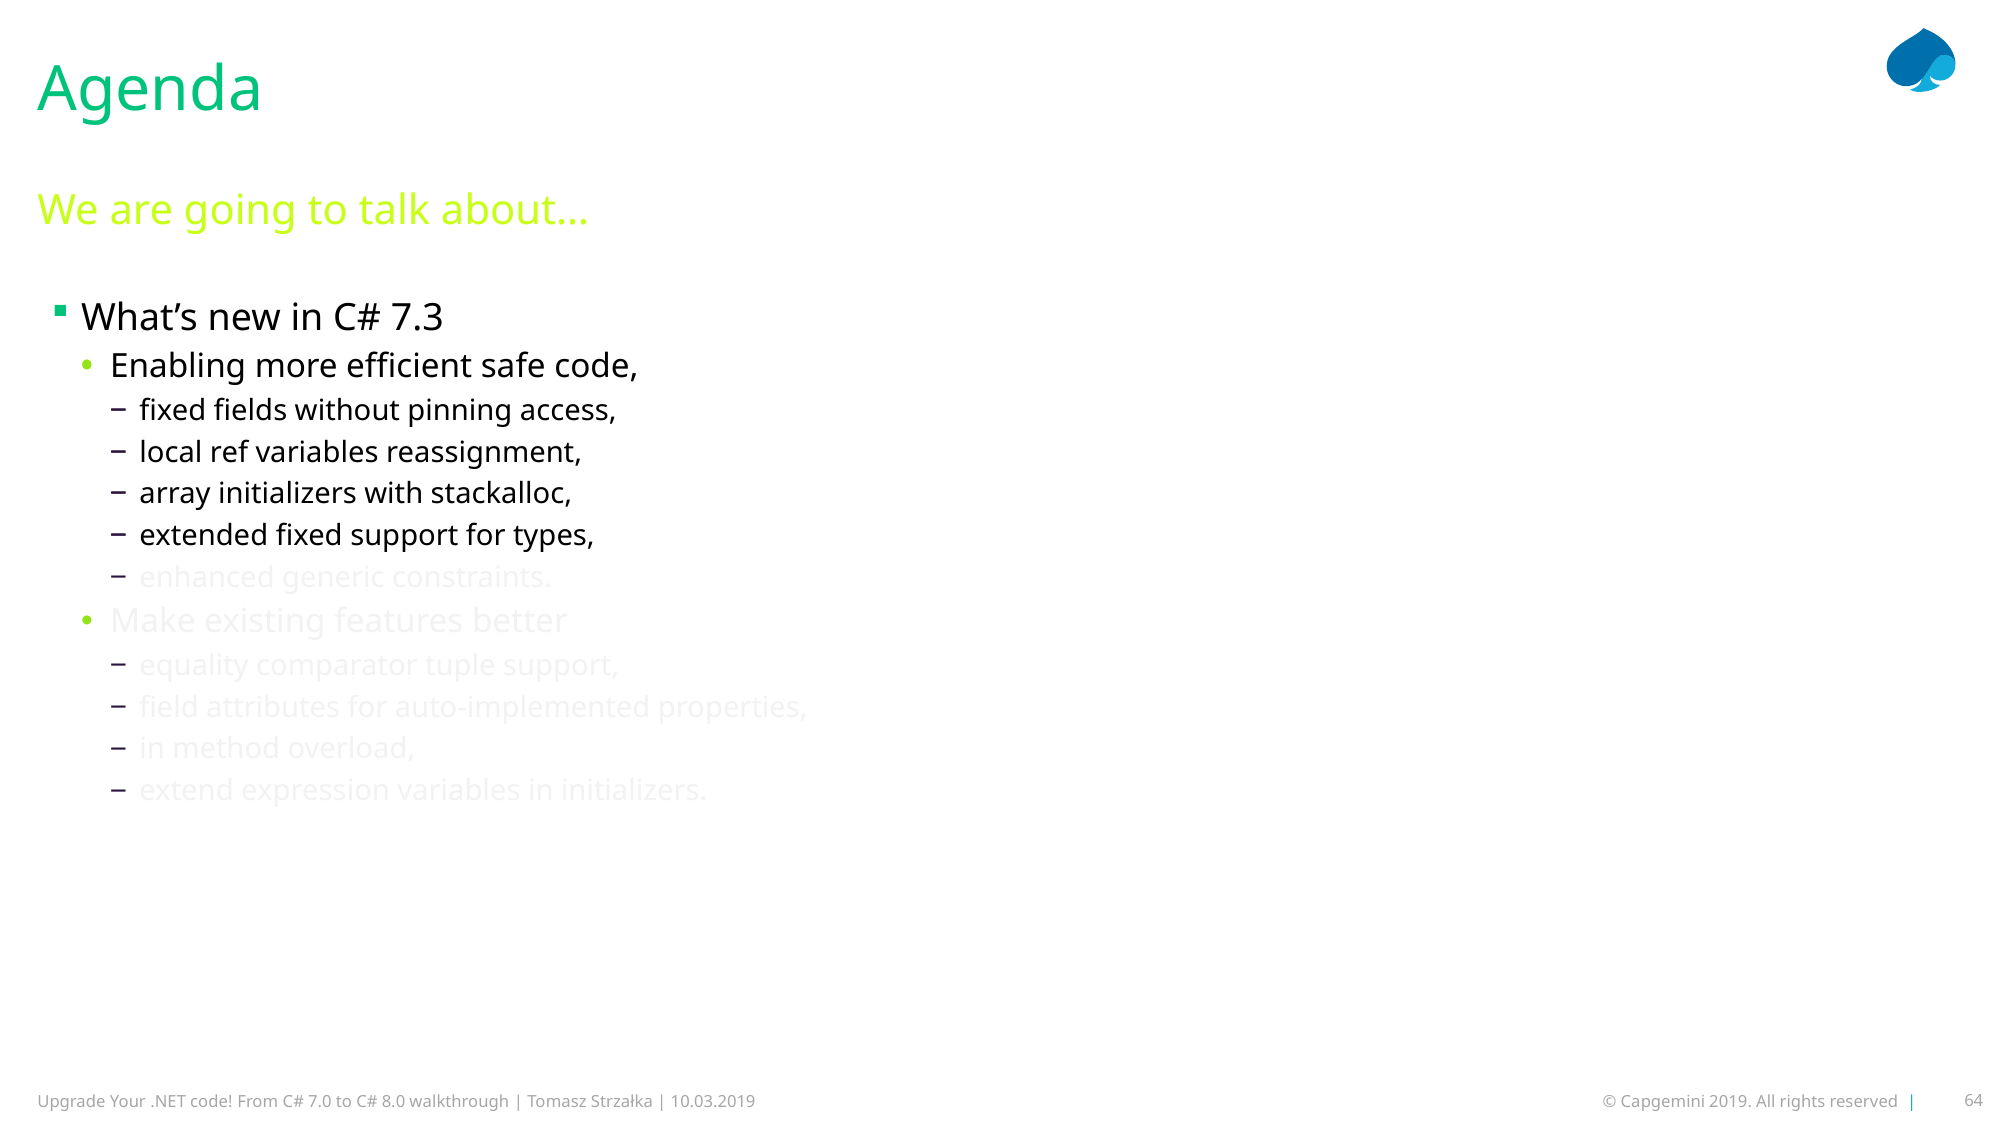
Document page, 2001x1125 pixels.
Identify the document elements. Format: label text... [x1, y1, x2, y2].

list We are going to talk about… [37, 188, 1957, 272]
title Agenda [37, 0, 1863, 182]
text_box What’s new in C# 7.3 Enabling more efficient safe code, fixed fields without pinning access, local ref variables reassignment, array initializers with stackalloc, extended fixed support for types, [37, 297, 1957, 1031]
